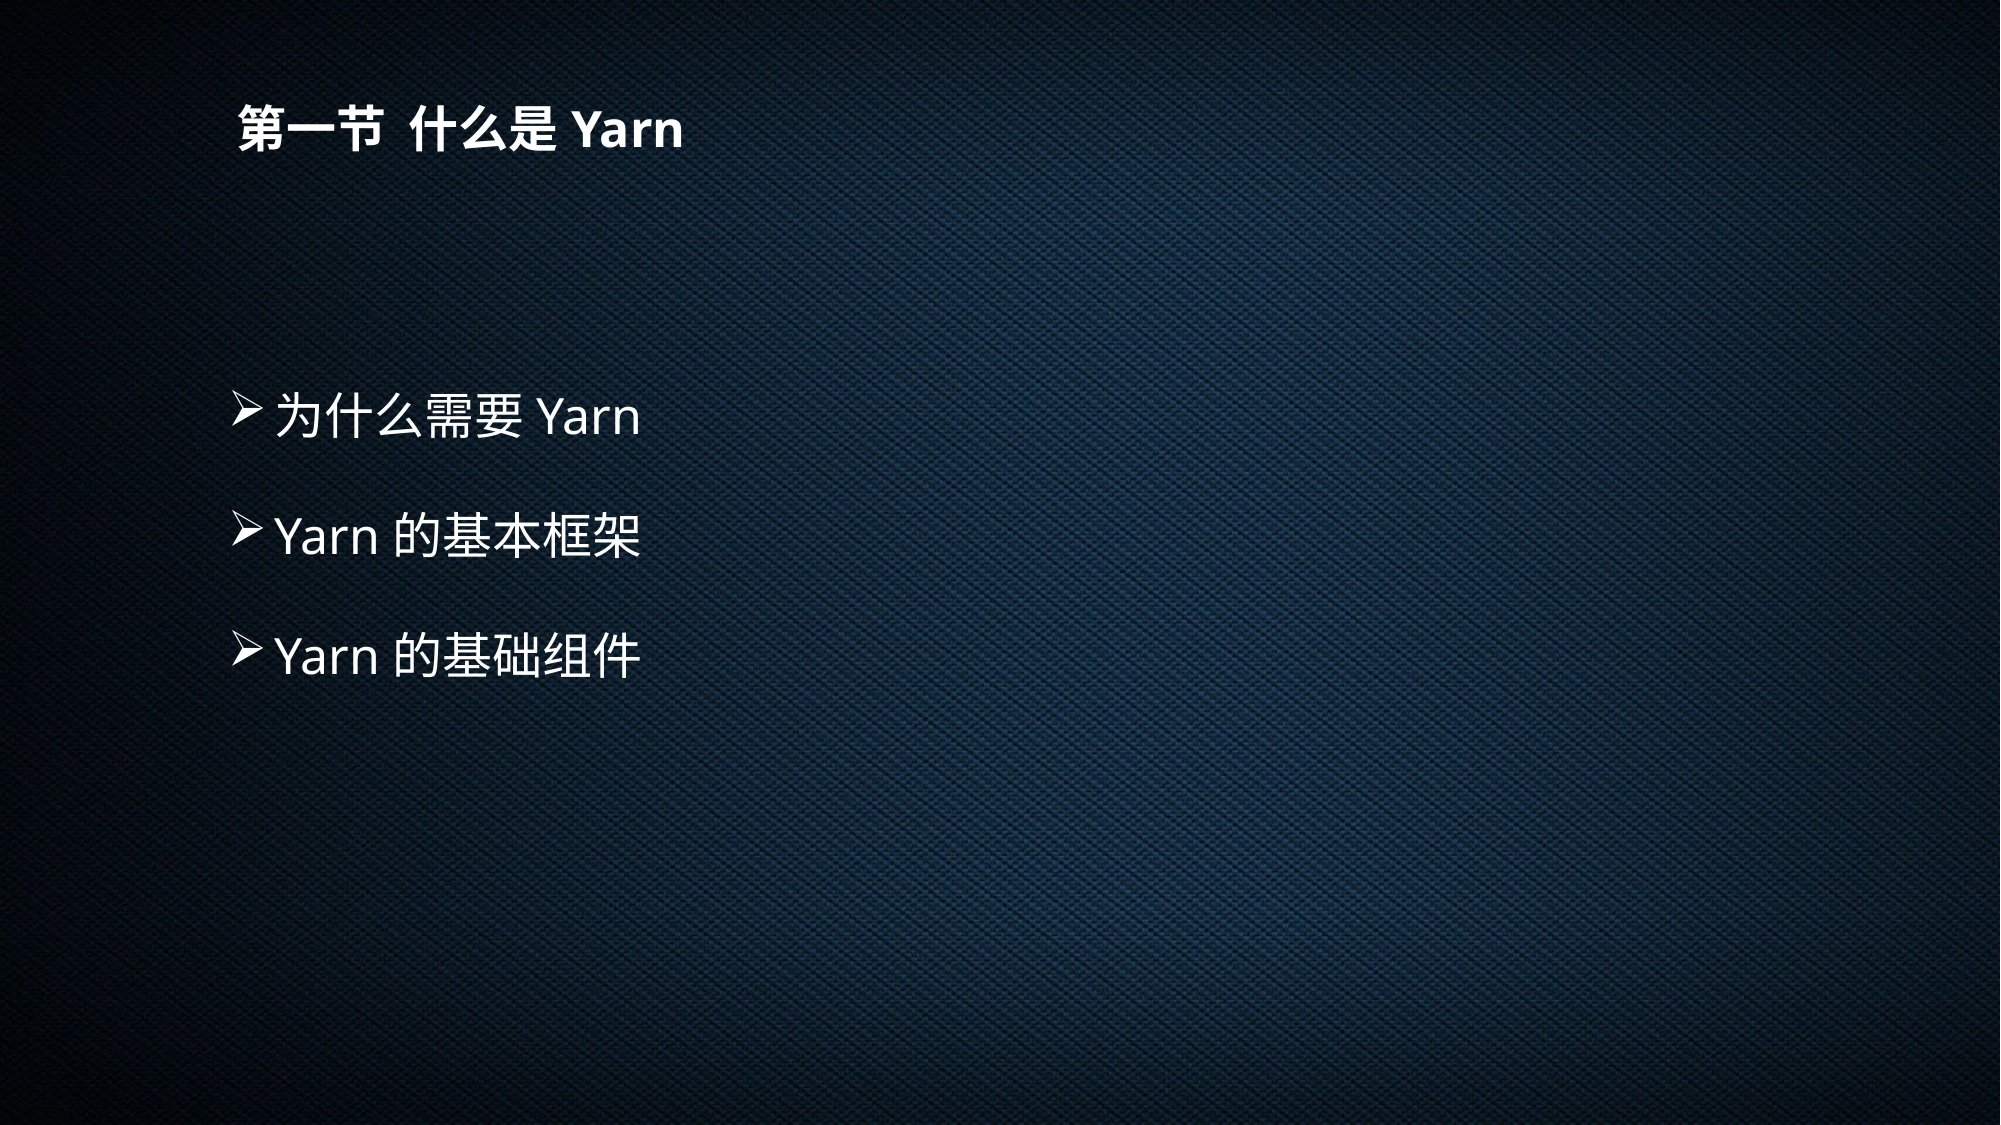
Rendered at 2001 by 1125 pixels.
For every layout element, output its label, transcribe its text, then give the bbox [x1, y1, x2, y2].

text_box 为什么需要Yarn Yarn的基本框架 Yarn的基础组件 [213, 377, 1340, 813]
picture [0, 0, 2000, 1125]
text_box 第一节 什么是Yarn [54, 89, 868, 165]
